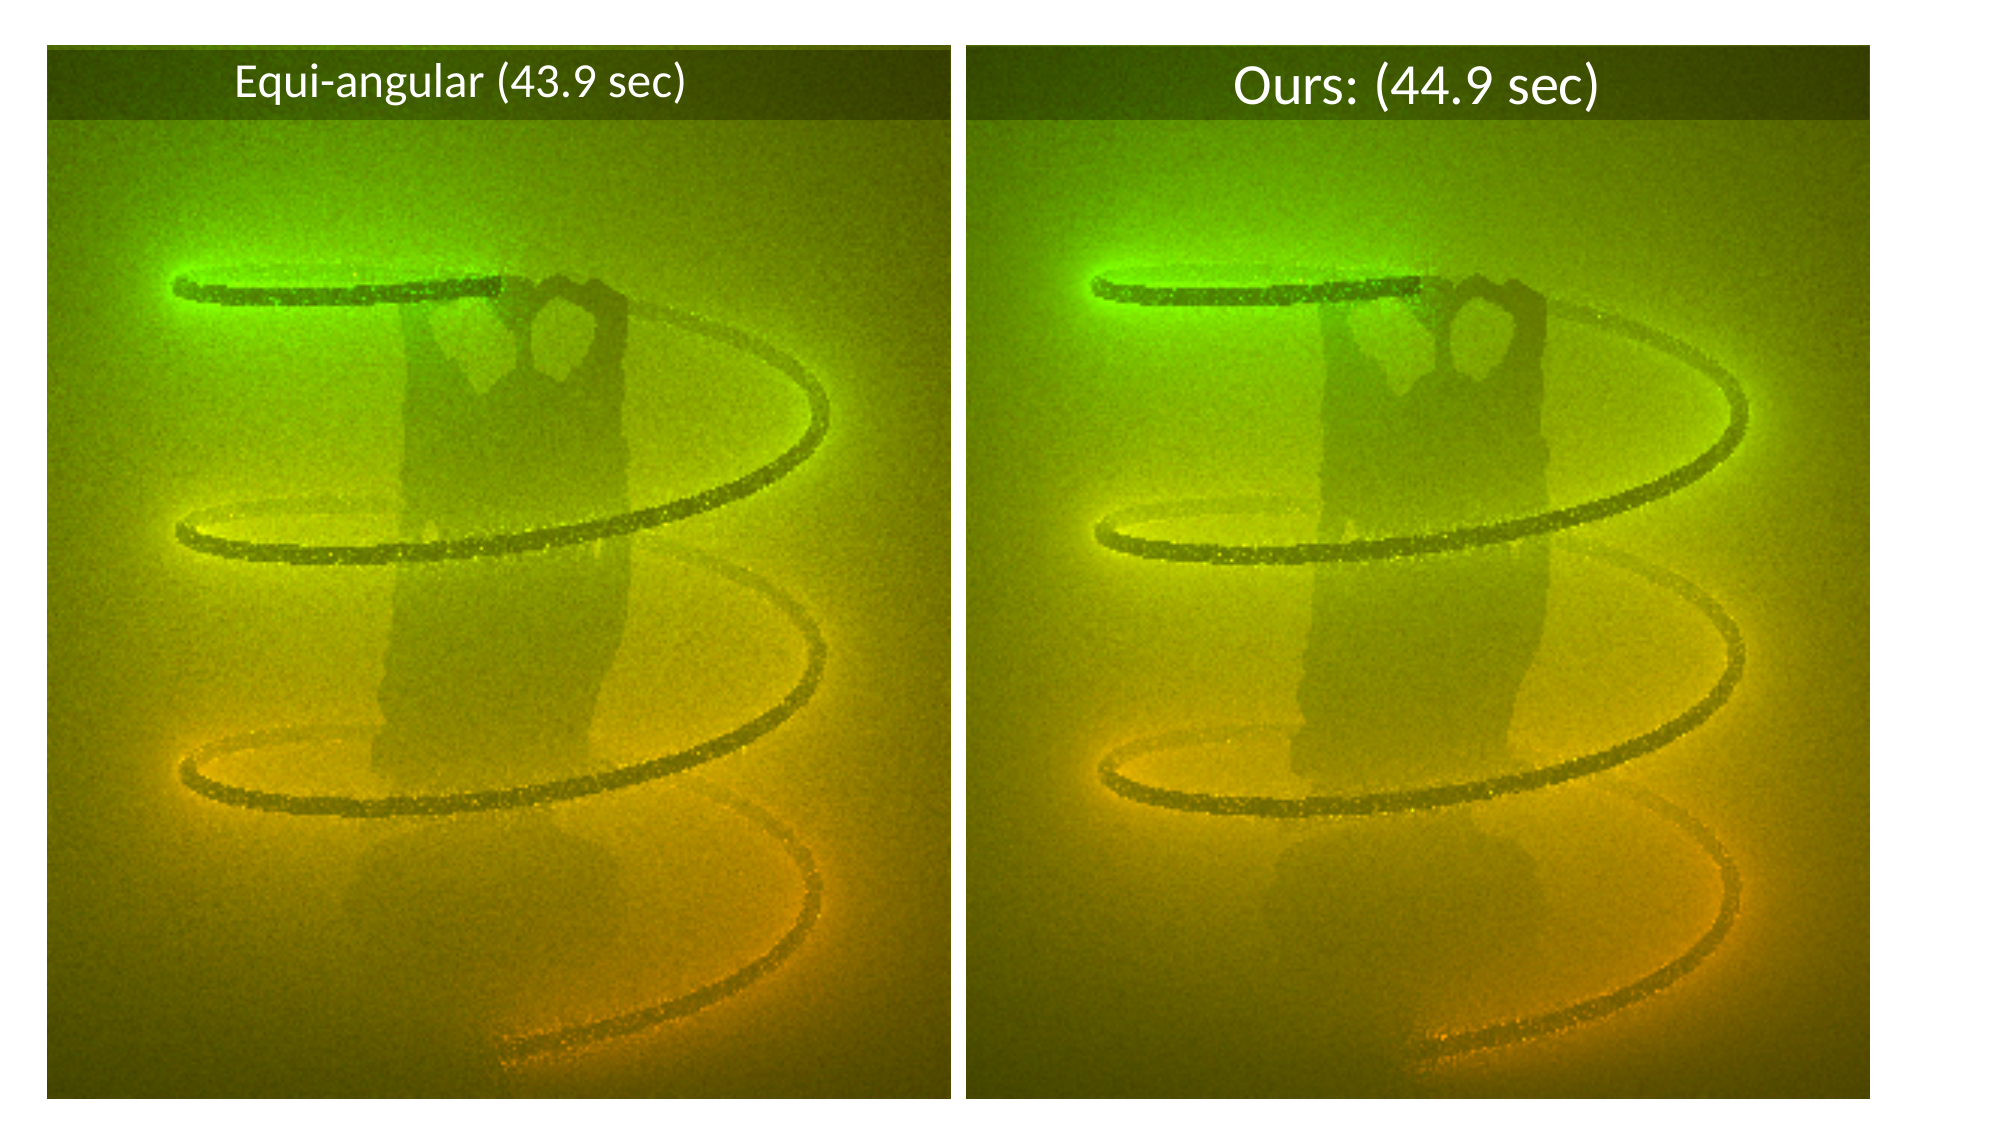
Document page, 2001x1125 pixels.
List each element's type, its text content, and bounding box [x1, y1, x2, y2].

slide_number 16 [1412, 1099, 1863, 1103]
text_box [47, 45, 1870, 1099]
